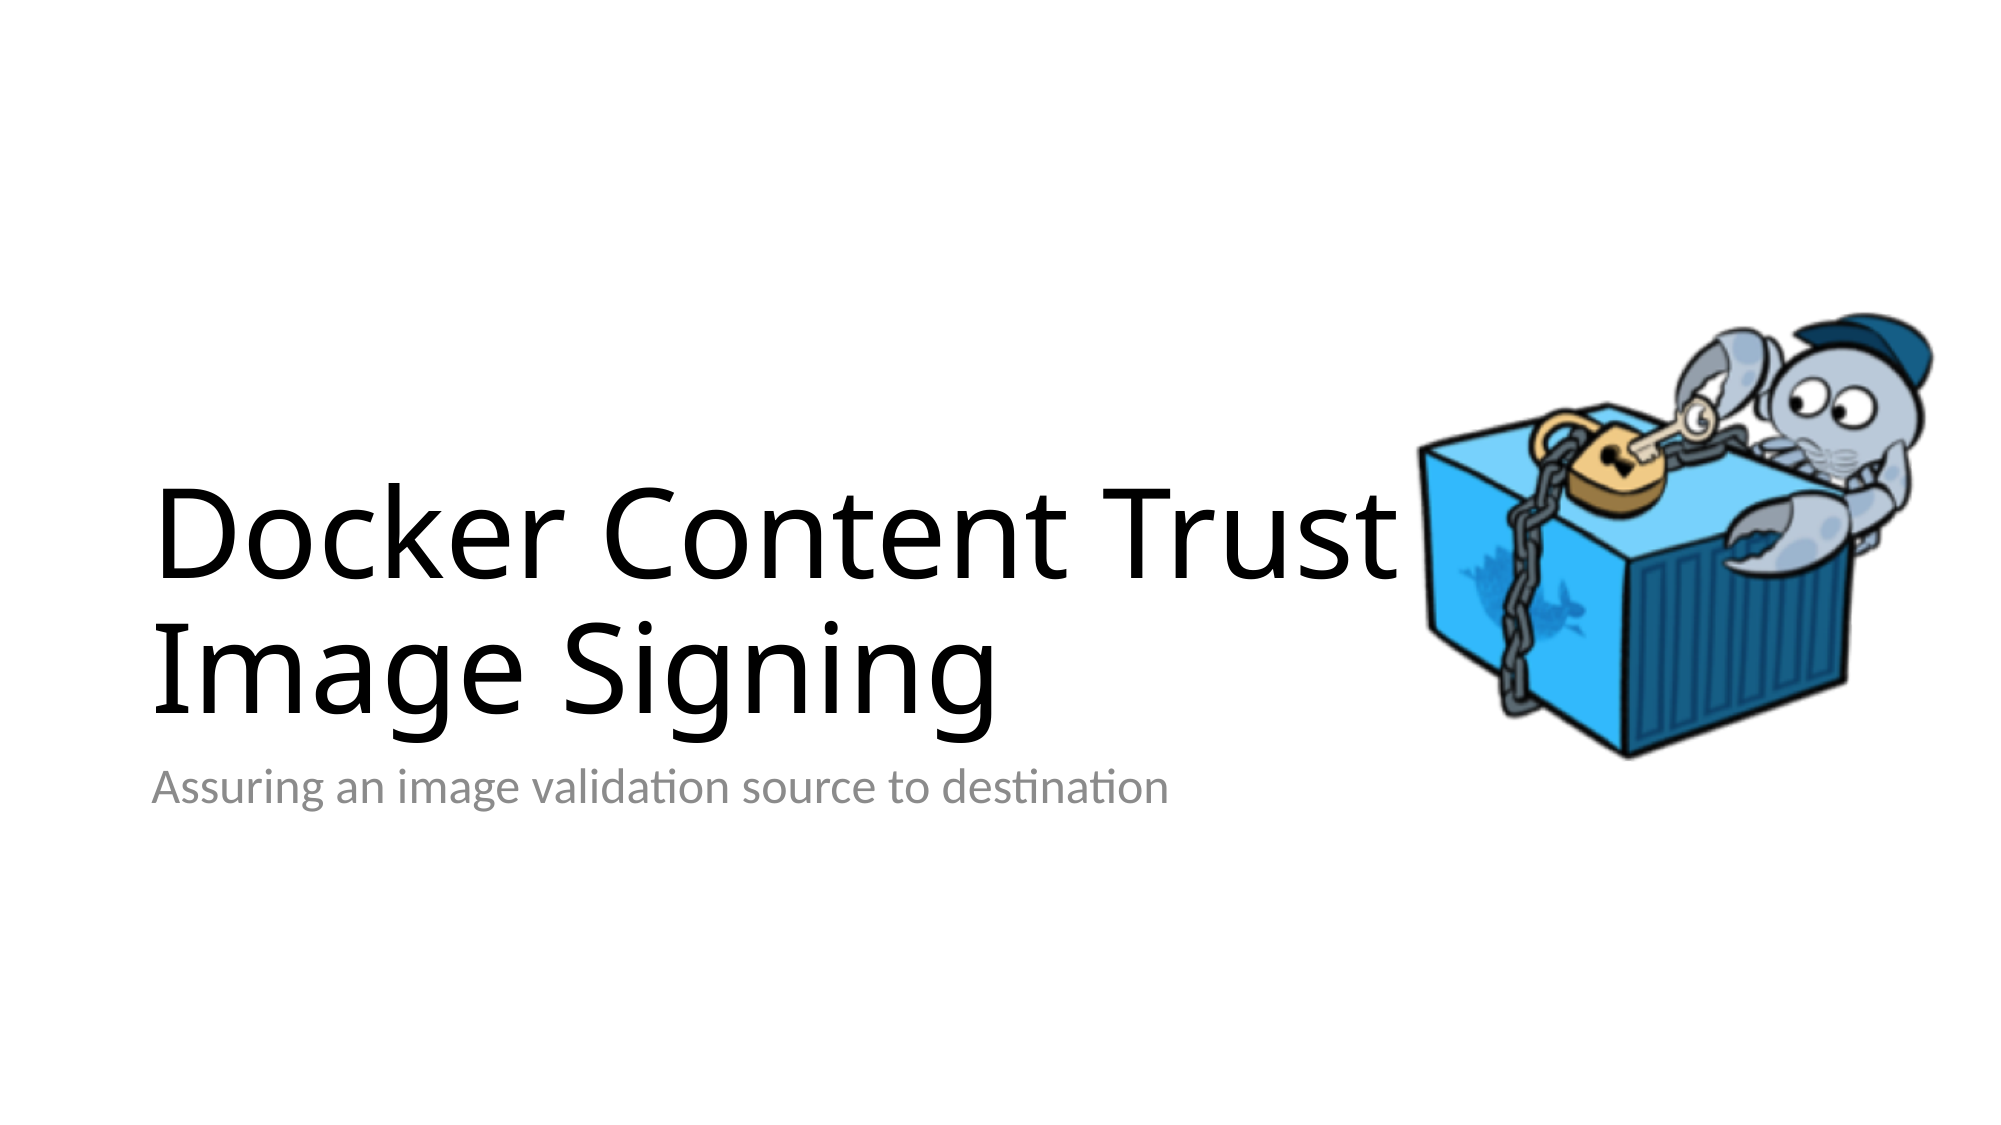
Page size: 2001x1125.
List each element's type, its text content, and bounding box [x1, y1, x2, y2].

picture [1400, 293, 1941, 780]
title Docker Content Trust Image Signing [136, 280, 1862, 749]
list Assuring an image validation source to destination [136, 752, 1862, 999]
